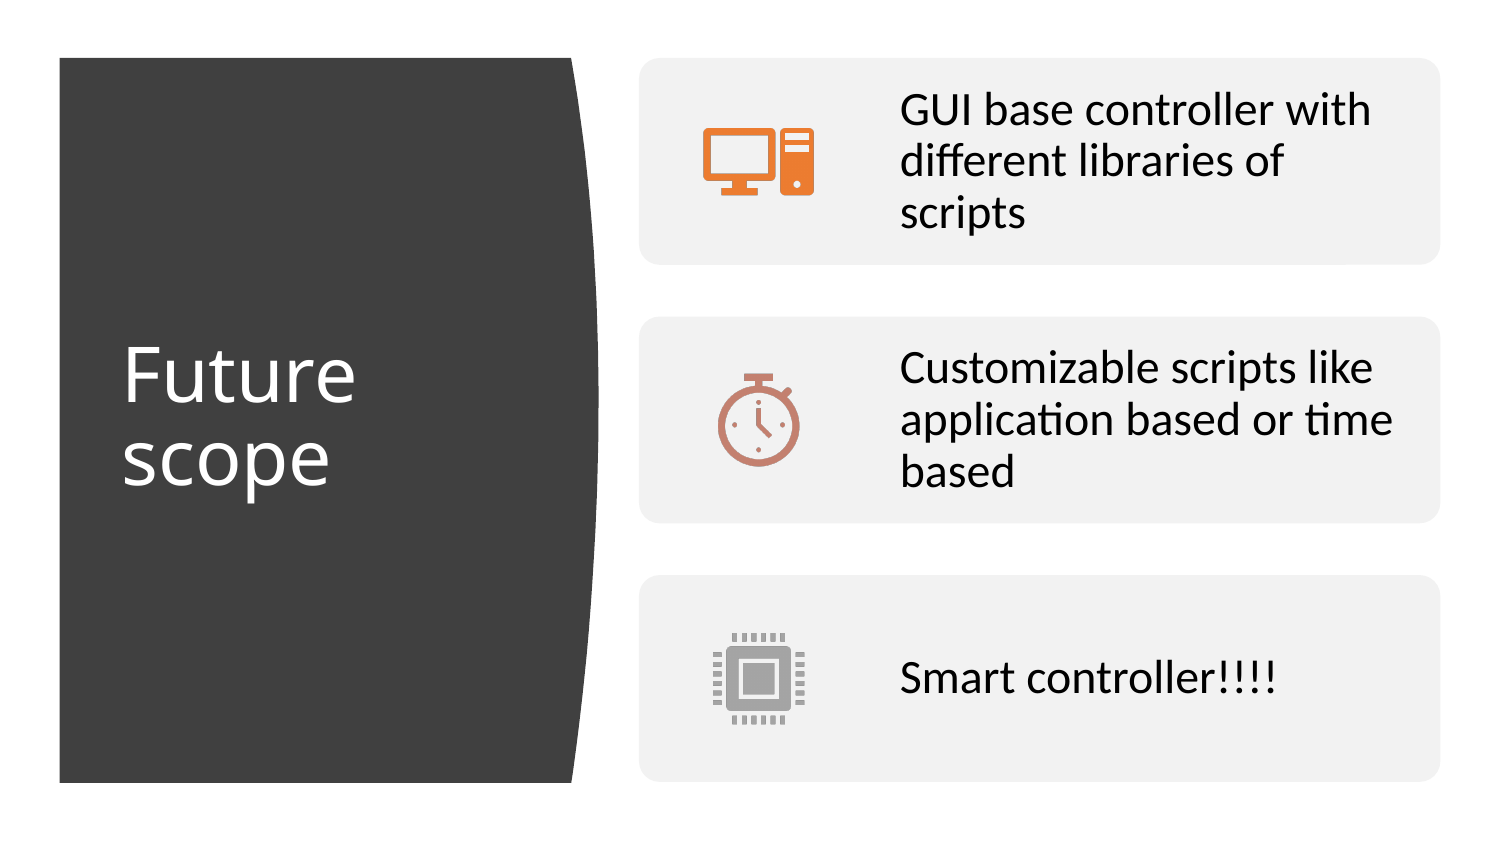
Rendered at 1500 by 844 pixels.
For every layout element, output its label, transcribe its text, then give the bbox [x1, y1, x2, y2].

text_box [58, 56, 600, 784]
title Future scope [106, 124, 527, 715]
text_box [638, 57, 1441, 782]
